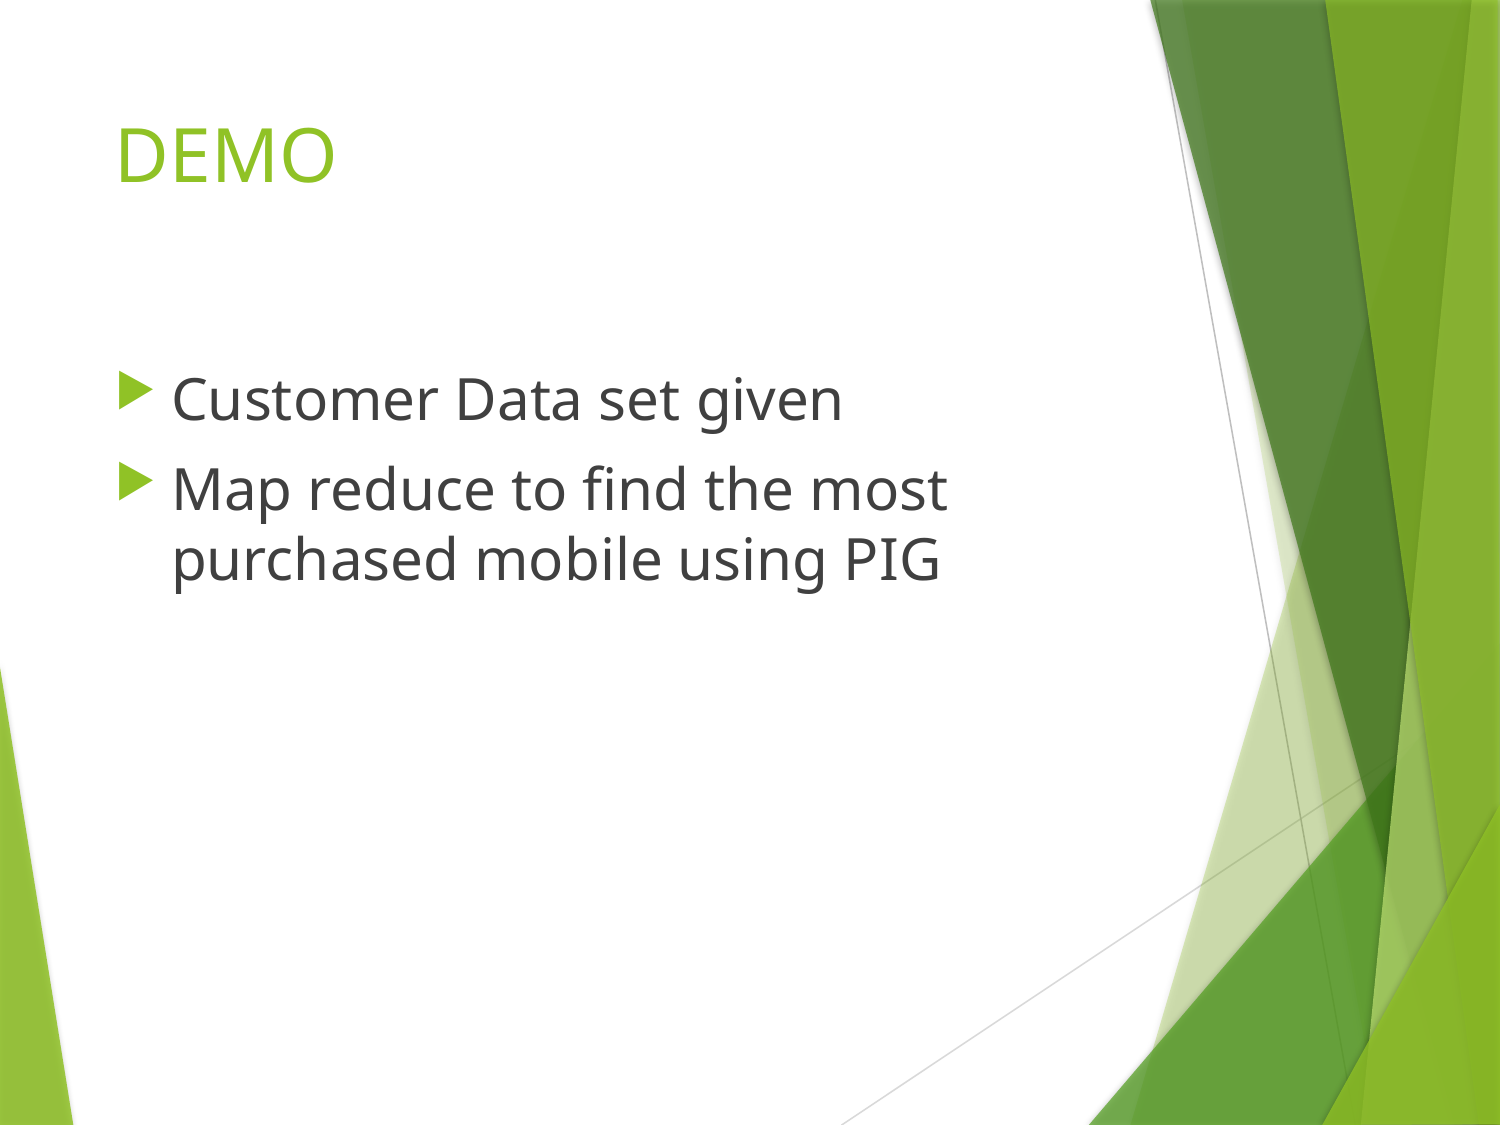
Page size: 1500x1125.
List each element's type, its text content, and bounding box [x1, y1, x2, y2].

list Customer Data set given Map reduce to find the most purchased mobile using PIG [99, 354, 1142, 992]
title DEMO [99, 99, 1142, 317]
